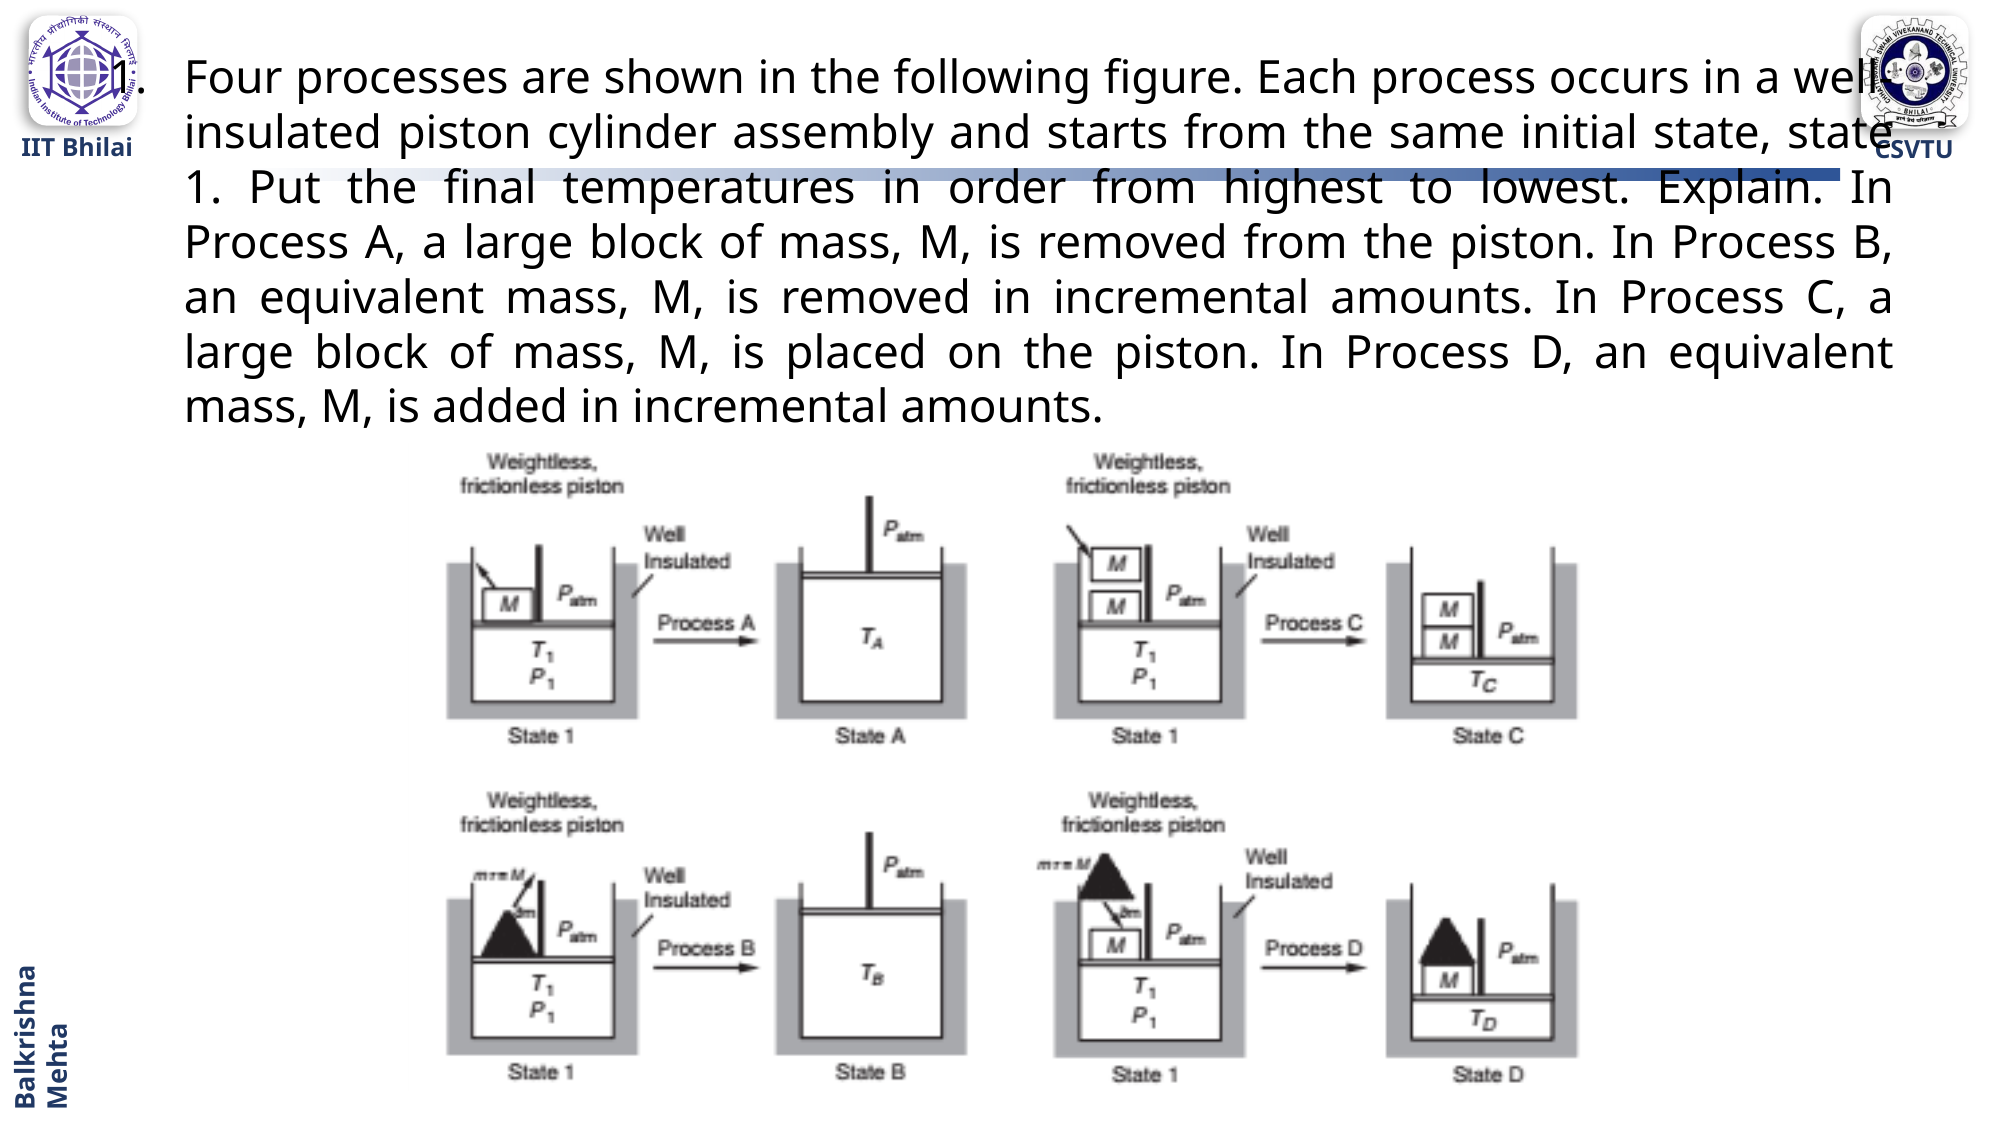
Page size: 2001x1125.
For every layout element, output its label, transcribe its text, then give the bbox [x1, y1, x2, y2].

picture [1861, 15, 1969, 129]
text_box Four processes are shown in the following figure. Each process occurs in a well-insulated piston cylinder assembly and starts from the same initial state, state 1. Put the final temperatures in order from highest to lowest. Explain. In Process A, a large block of mass, M, is removed from the piston. In Process B, an equivalent mass, M, is removed in incremental amounts. In Process C, a large block of mass, M, is placed on the piston. In Process D, an equivalent mass, M, is added in incremental amounts. [94, 39, 1910, 440]
picture [28, 15, 138, 126]
picture [407, 443, 1599, 1091]
